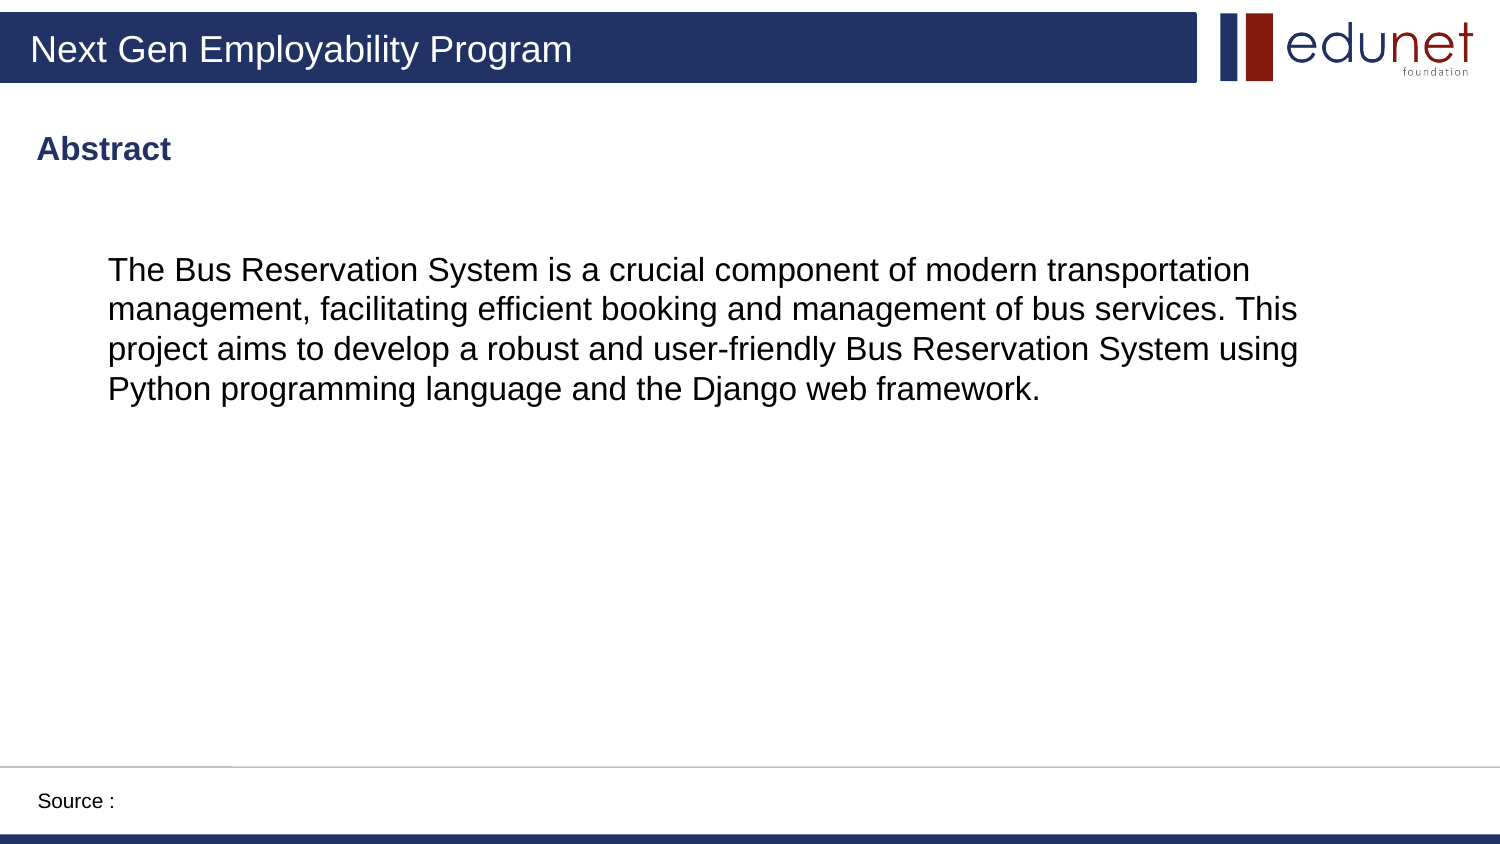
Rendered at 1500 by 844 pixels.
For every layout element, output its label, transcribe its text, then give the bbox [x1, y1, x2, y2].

text_box Source : [22, 773, 139, 826]
title Abstract [21, 111, 504, 165]
picture [1279, 14, 1482, 83]
text_box The Bus Reservation System is a crucial component of modern transportation management, facilitating efficient booking and management of bus services. This project aims to develop a robust and user-friendly Bus Reservation System using Python programming language and the Django web framework. [92, 240, 1408, 415]
